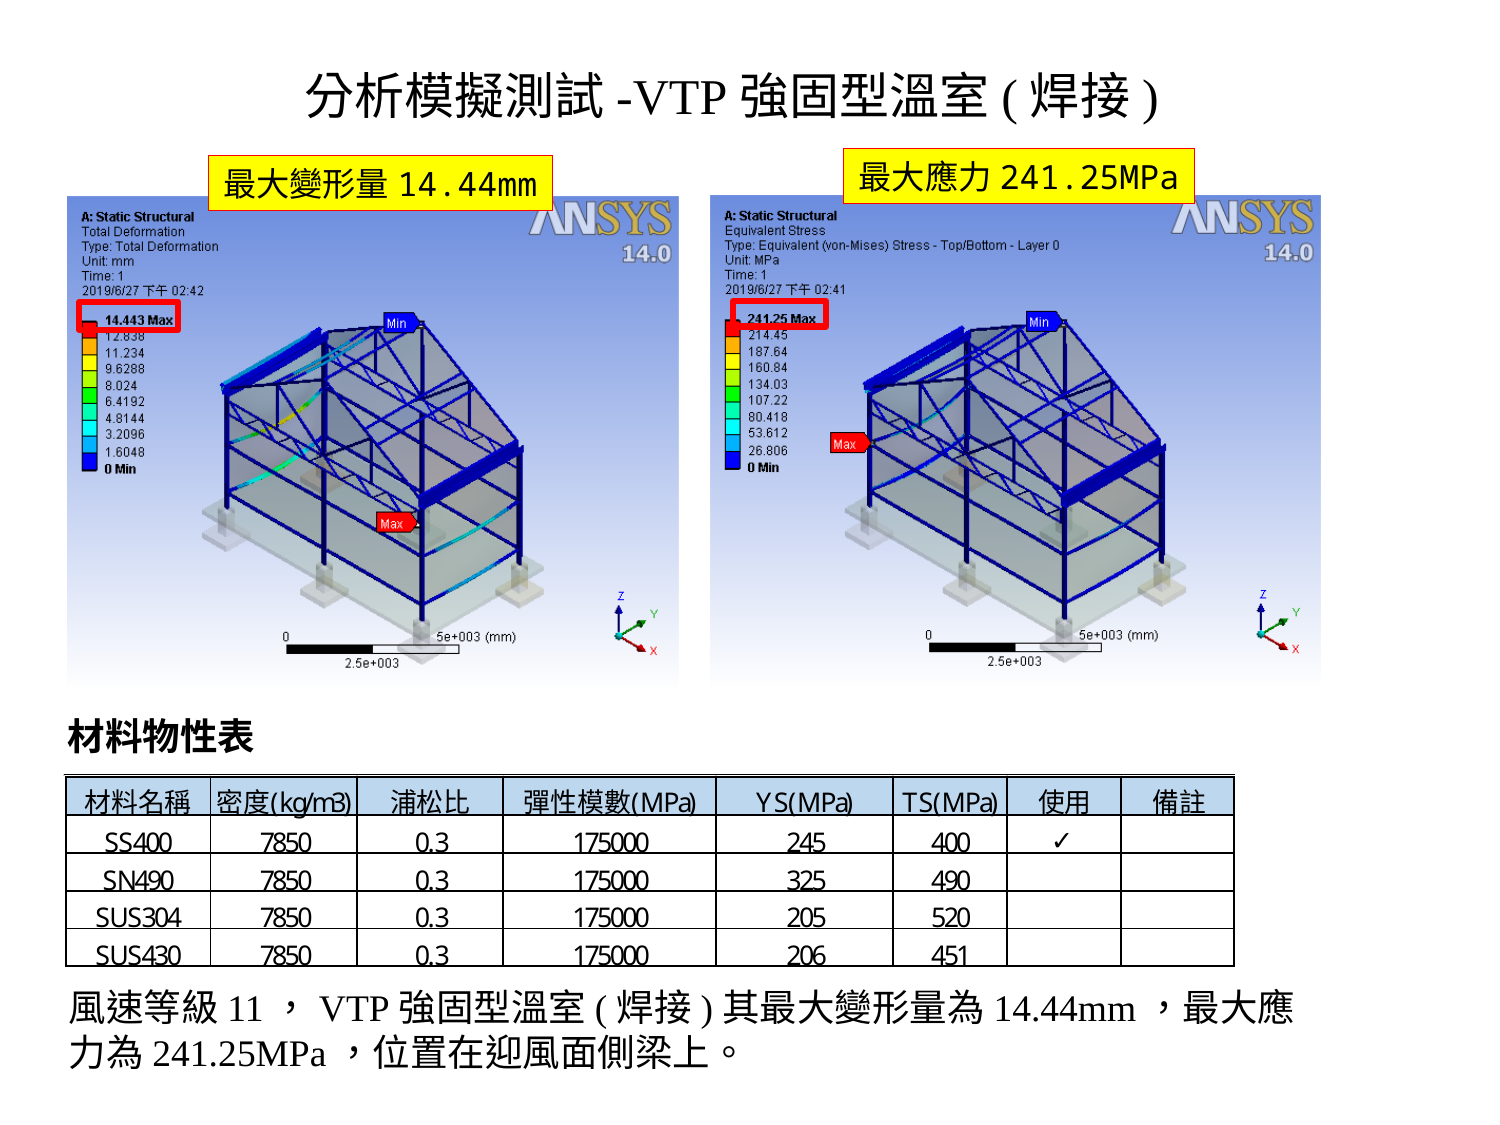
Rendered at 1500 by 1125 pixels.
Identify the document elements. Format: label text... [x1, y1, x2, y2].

picture [708, 193, 1322, 688]
text_box 最大應力241.25MPa [843, 148, 1195, 192]
text_box 最大變形量14.44mm [208, 155, 553, 192]
picture [62, 774, 1237, 970]
text_box 材料物性表 [41, 705, 282, 765]
picture [67, 193, 682, 692]
text_box 分析模擬測試-VTP強固型溫室(焊接) [289, 57, 1174, 133]
text_box 風速等級11，VTP強固型溫室(焊接)其最大變形量為14.44mm，最大應力為241.25MPa，位置在迎風面側梁上。 [53, 976, 1322, 1082]
